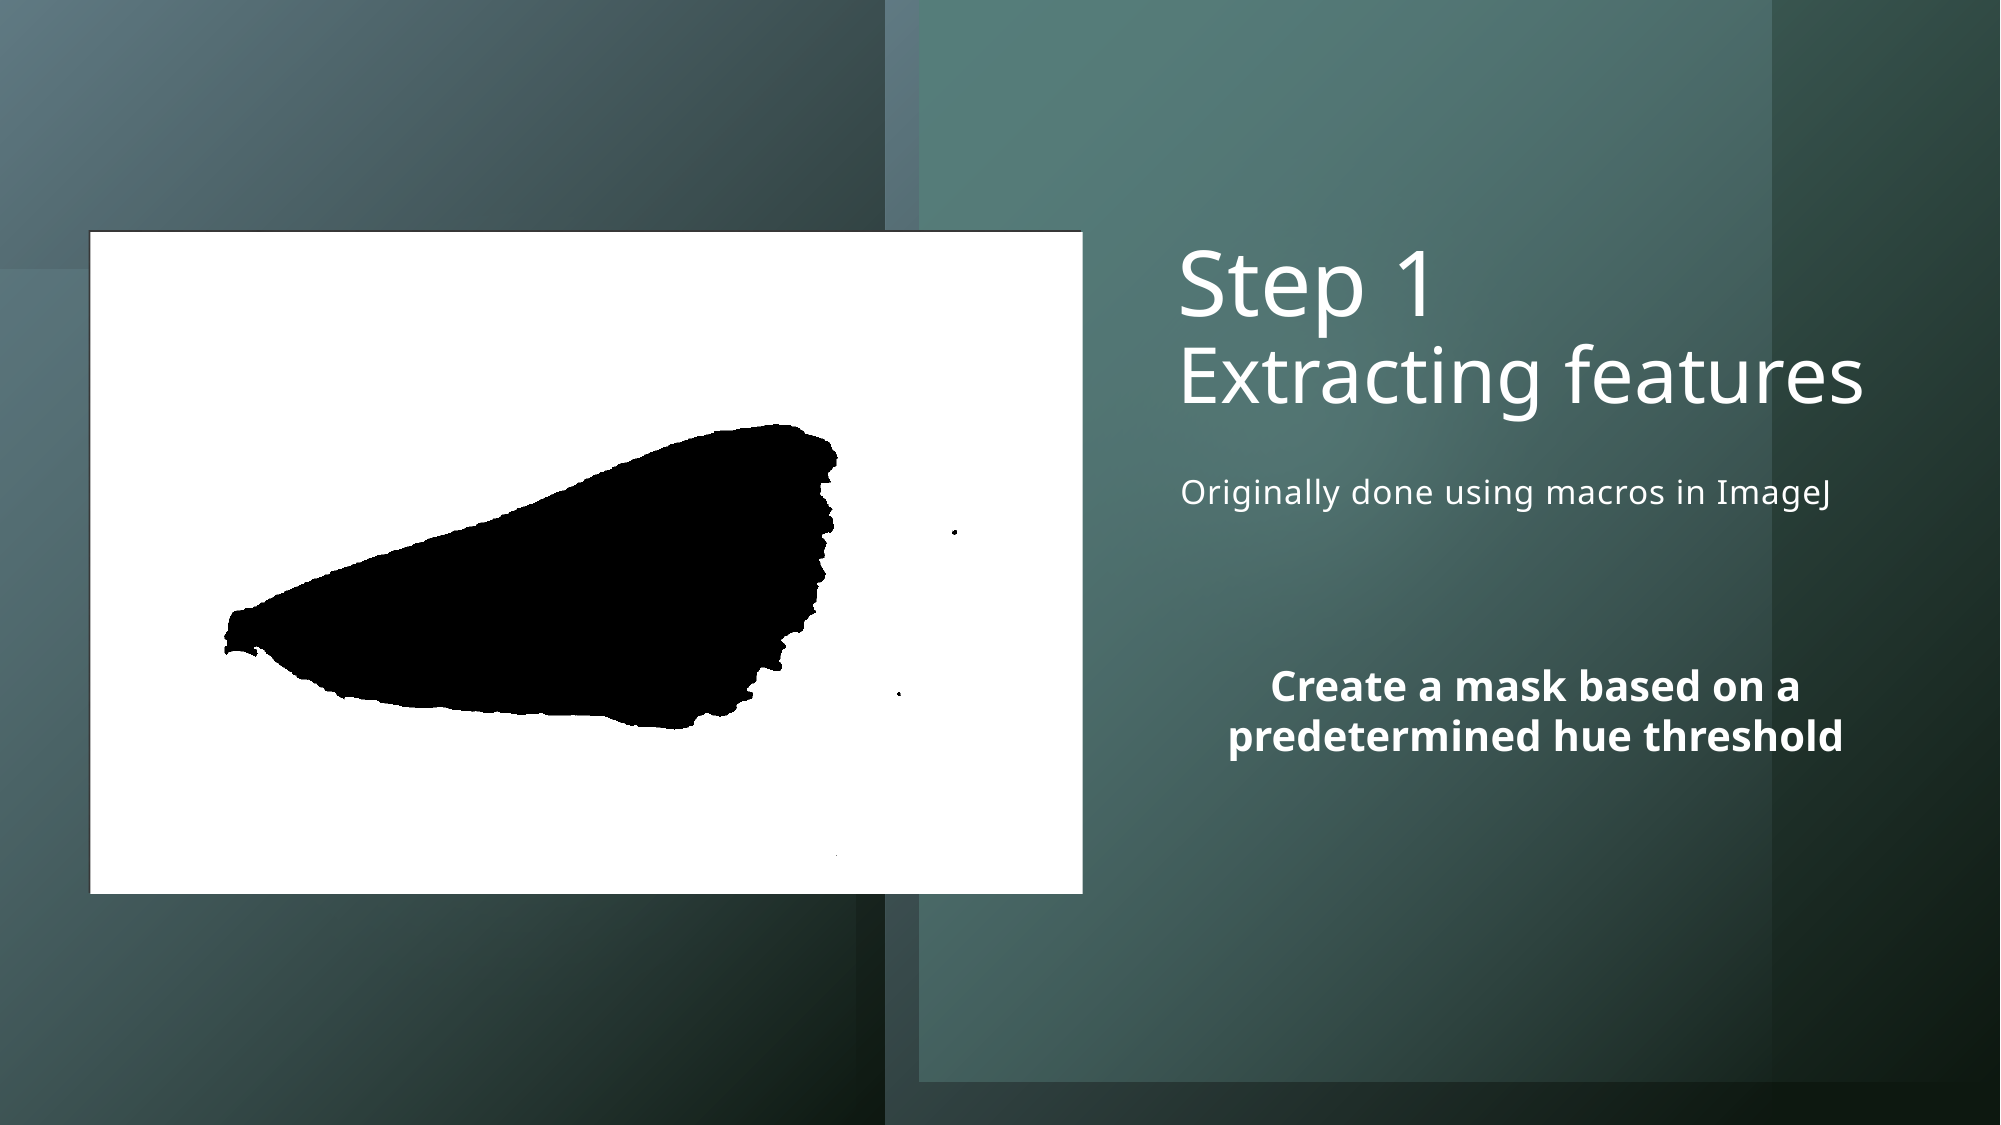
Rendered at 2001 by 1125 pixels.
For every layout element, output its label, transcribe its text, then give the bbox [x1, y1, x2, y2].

title Step 1 Extracting features [1162, 230, 1910, 448]
picture [88, 230, 1083, 895]
list Originally done using macros in ImageJ [1165, 453, 1910, 578]
text_box Create a mask based on a predetermined hue threshold [1167, 652, 1905, 767]
